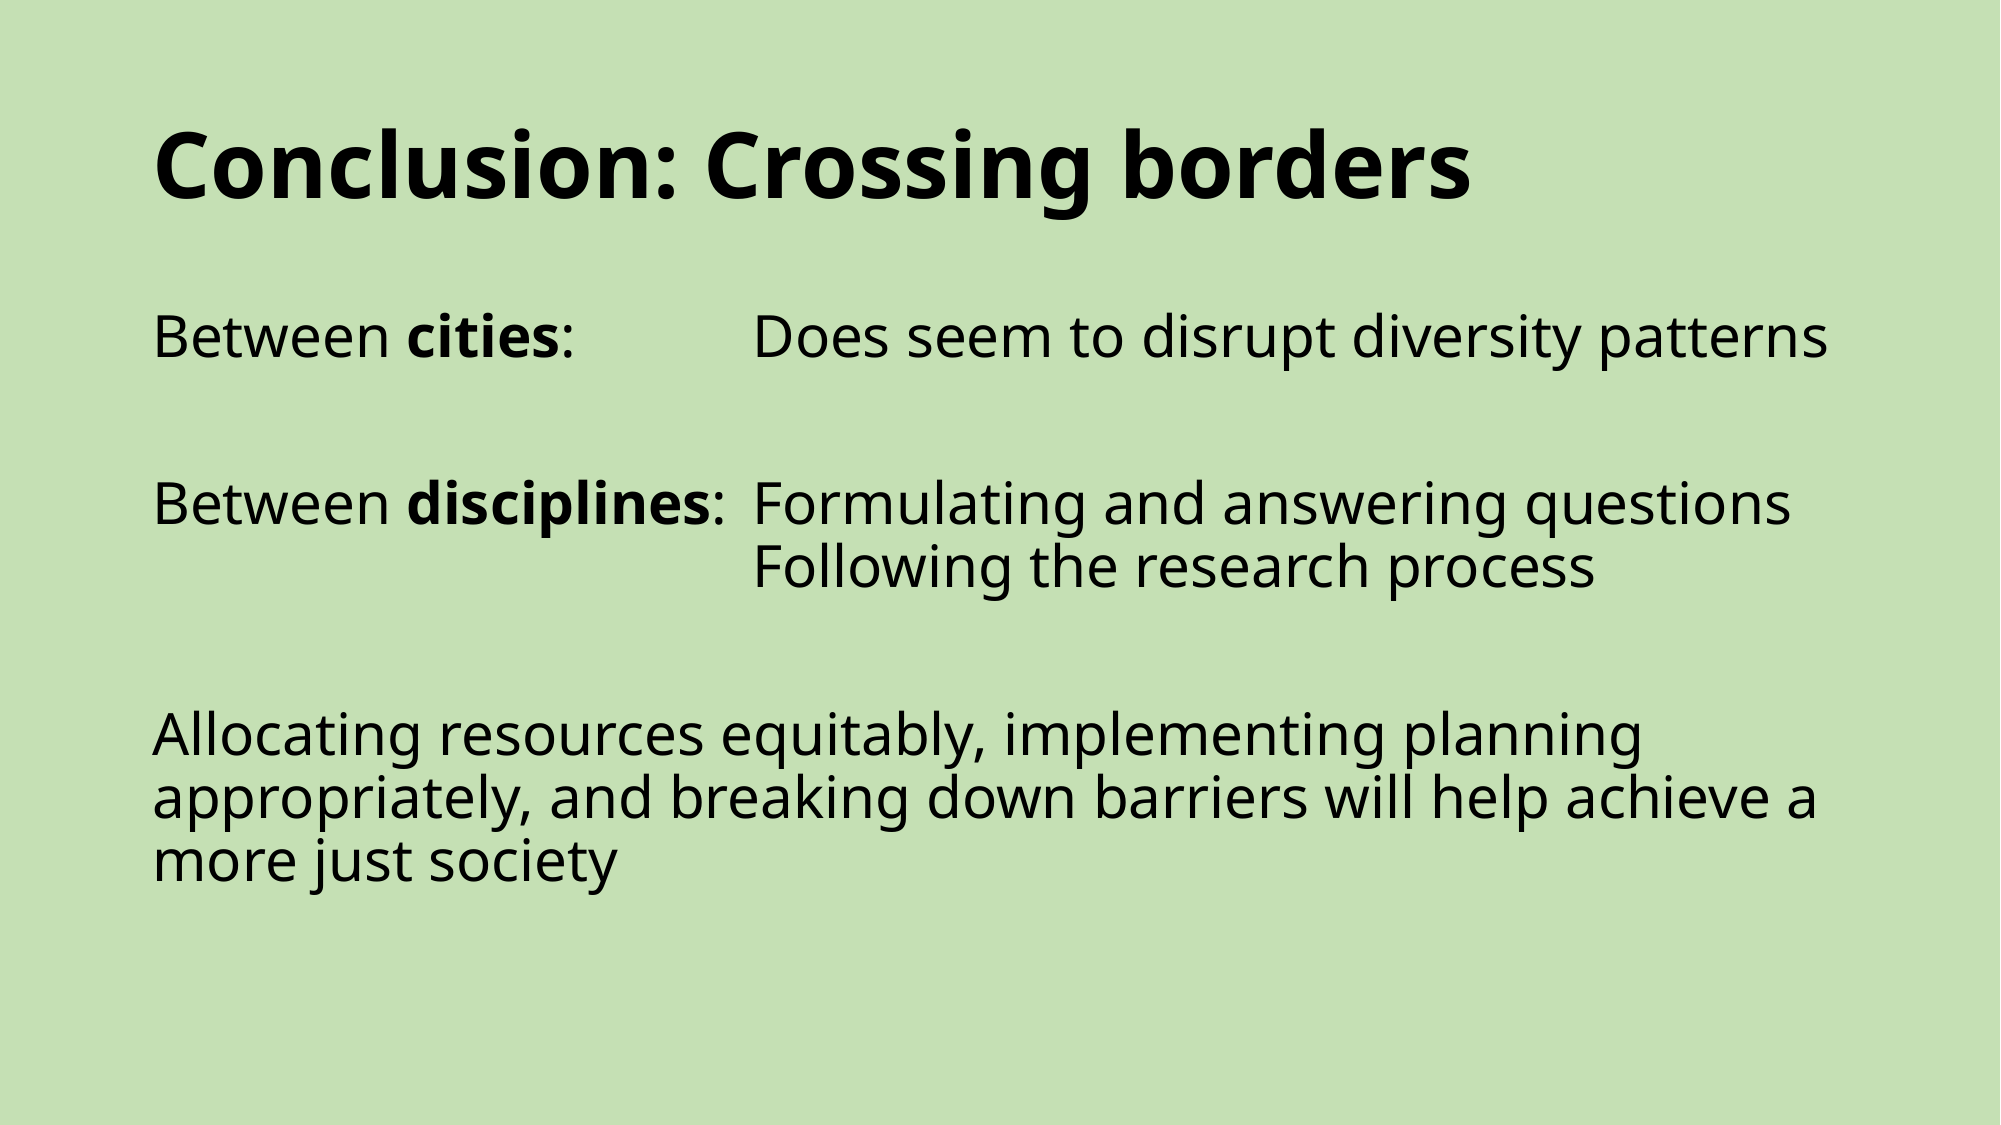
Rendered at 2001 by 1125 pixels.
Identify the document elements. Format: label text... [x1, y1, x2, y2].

list Between cities: Does seem to disrupt diversity patterns Between disciplines: Formulating and answering questions Following the research process Allocating resources equitably, implementing planning appropriately, and breaking down barriers will help achieve a more just society [137, 299, 1863, 1014]
title Conclusion: Crossing borders [137, 59, 1863, 278]
